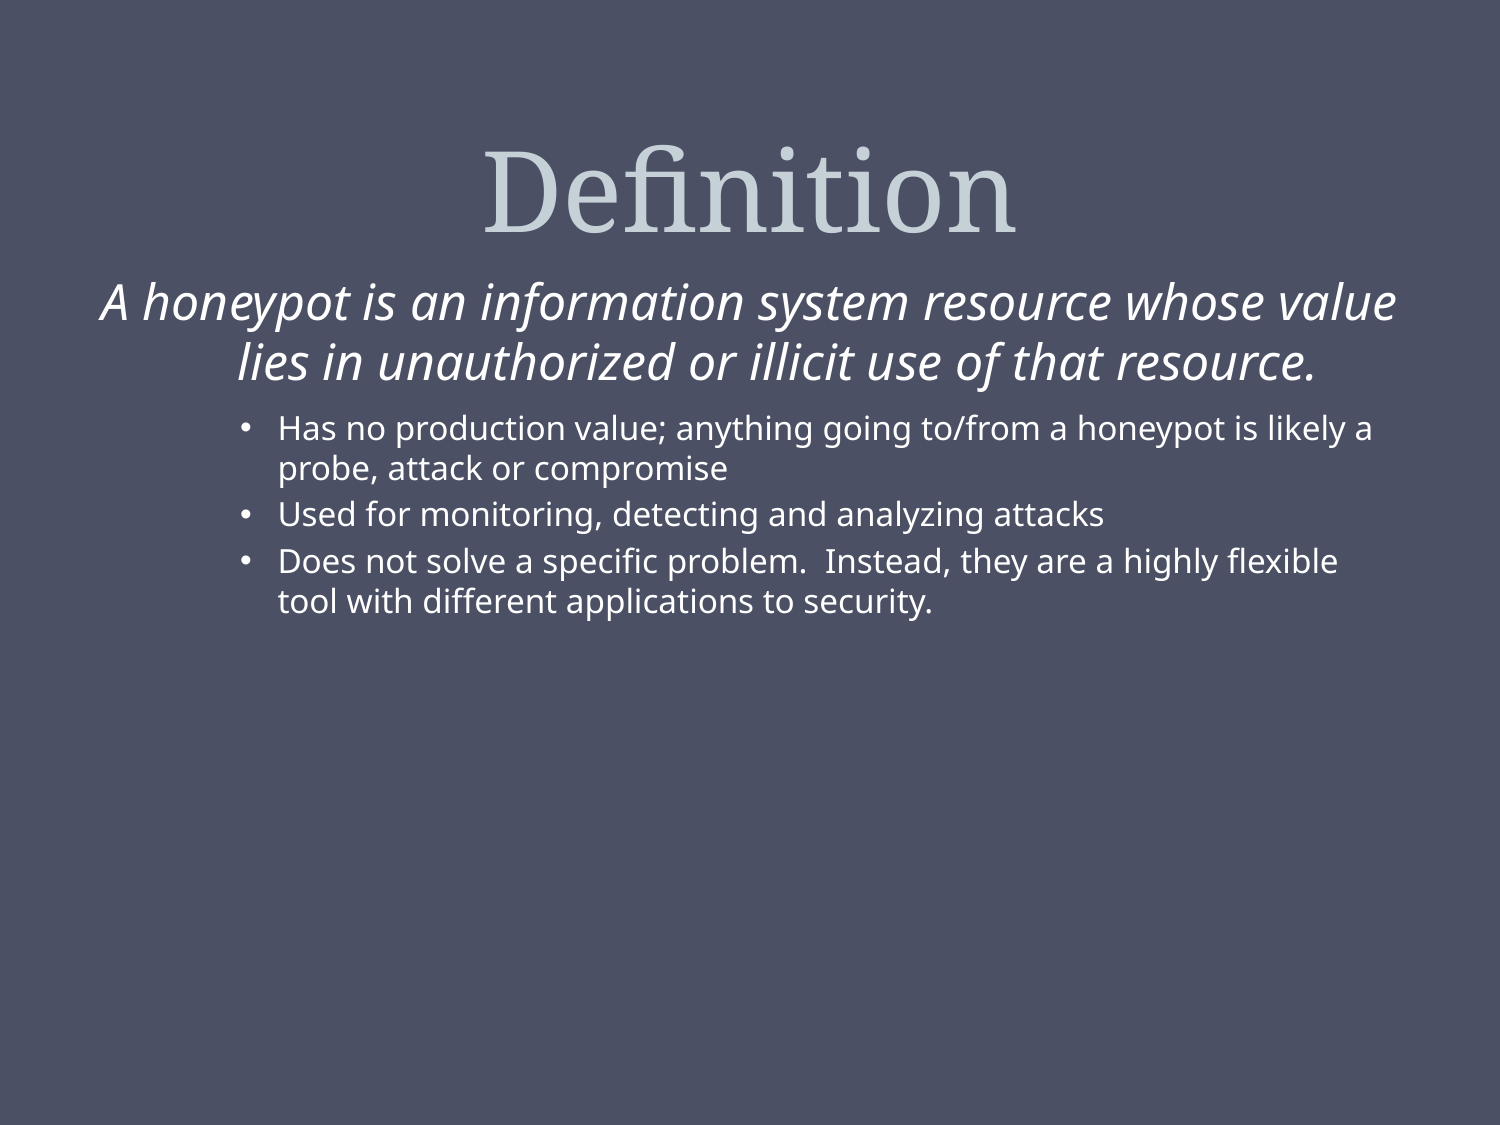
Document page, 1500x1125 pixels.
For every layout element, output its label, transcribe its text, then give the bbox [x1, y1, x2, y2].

list A honeypot is an information system resource whose value lies in unauthorized or illicit use of that resource. Has no production value; anything going to/from a honeypot is likely a probe, attack or compromise Used for monitoring, detecting and analyzing attacks Does not solve a specific problem. Instead, they are a highly flexible tool with different applications to security. [75, 262, 1425, 1005]
title Definition [75, 0, 1425, 262]
